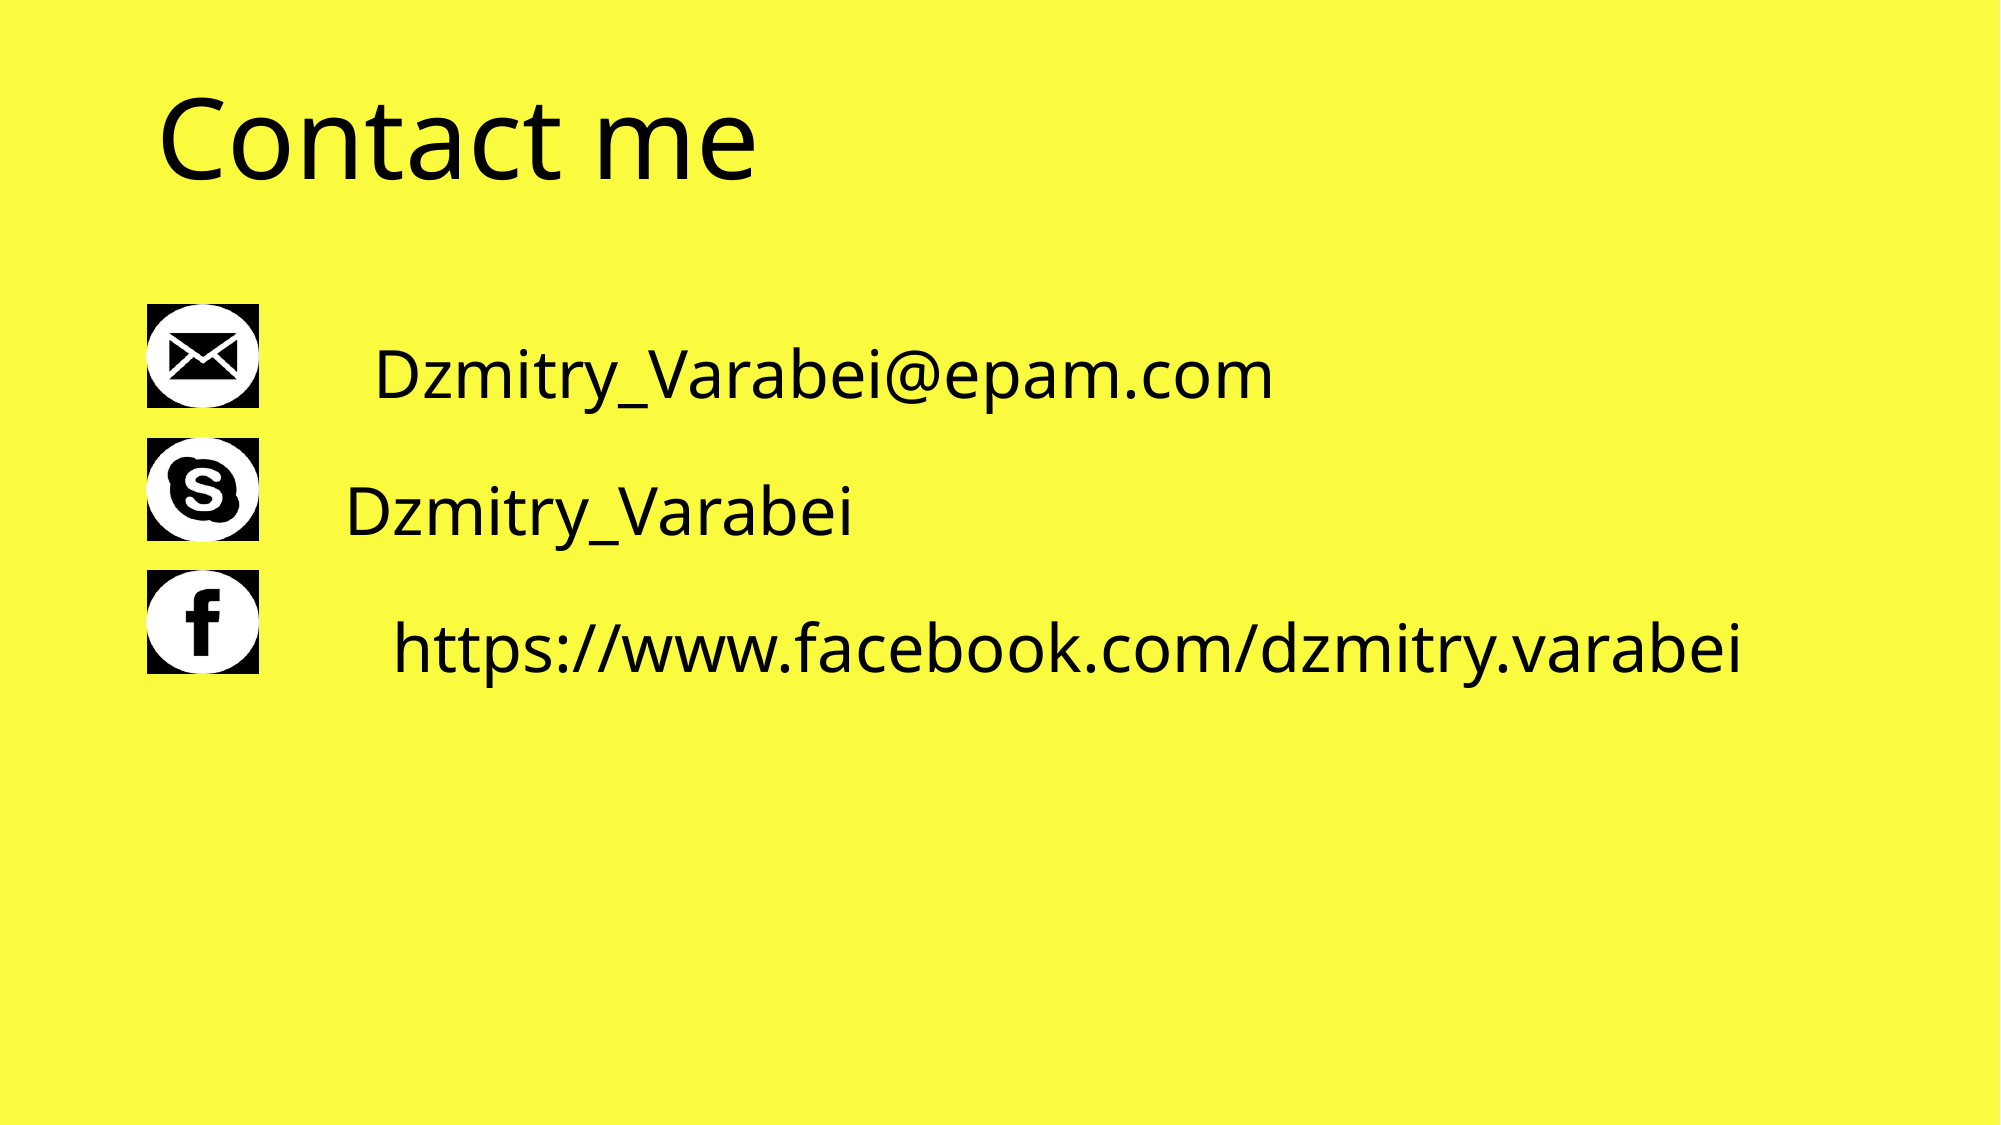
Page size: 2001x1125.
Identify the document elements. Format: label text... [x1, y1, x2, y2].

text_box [146, 304, 1851, 694]
text_box Contact me [136, 0, 1862, 215]
